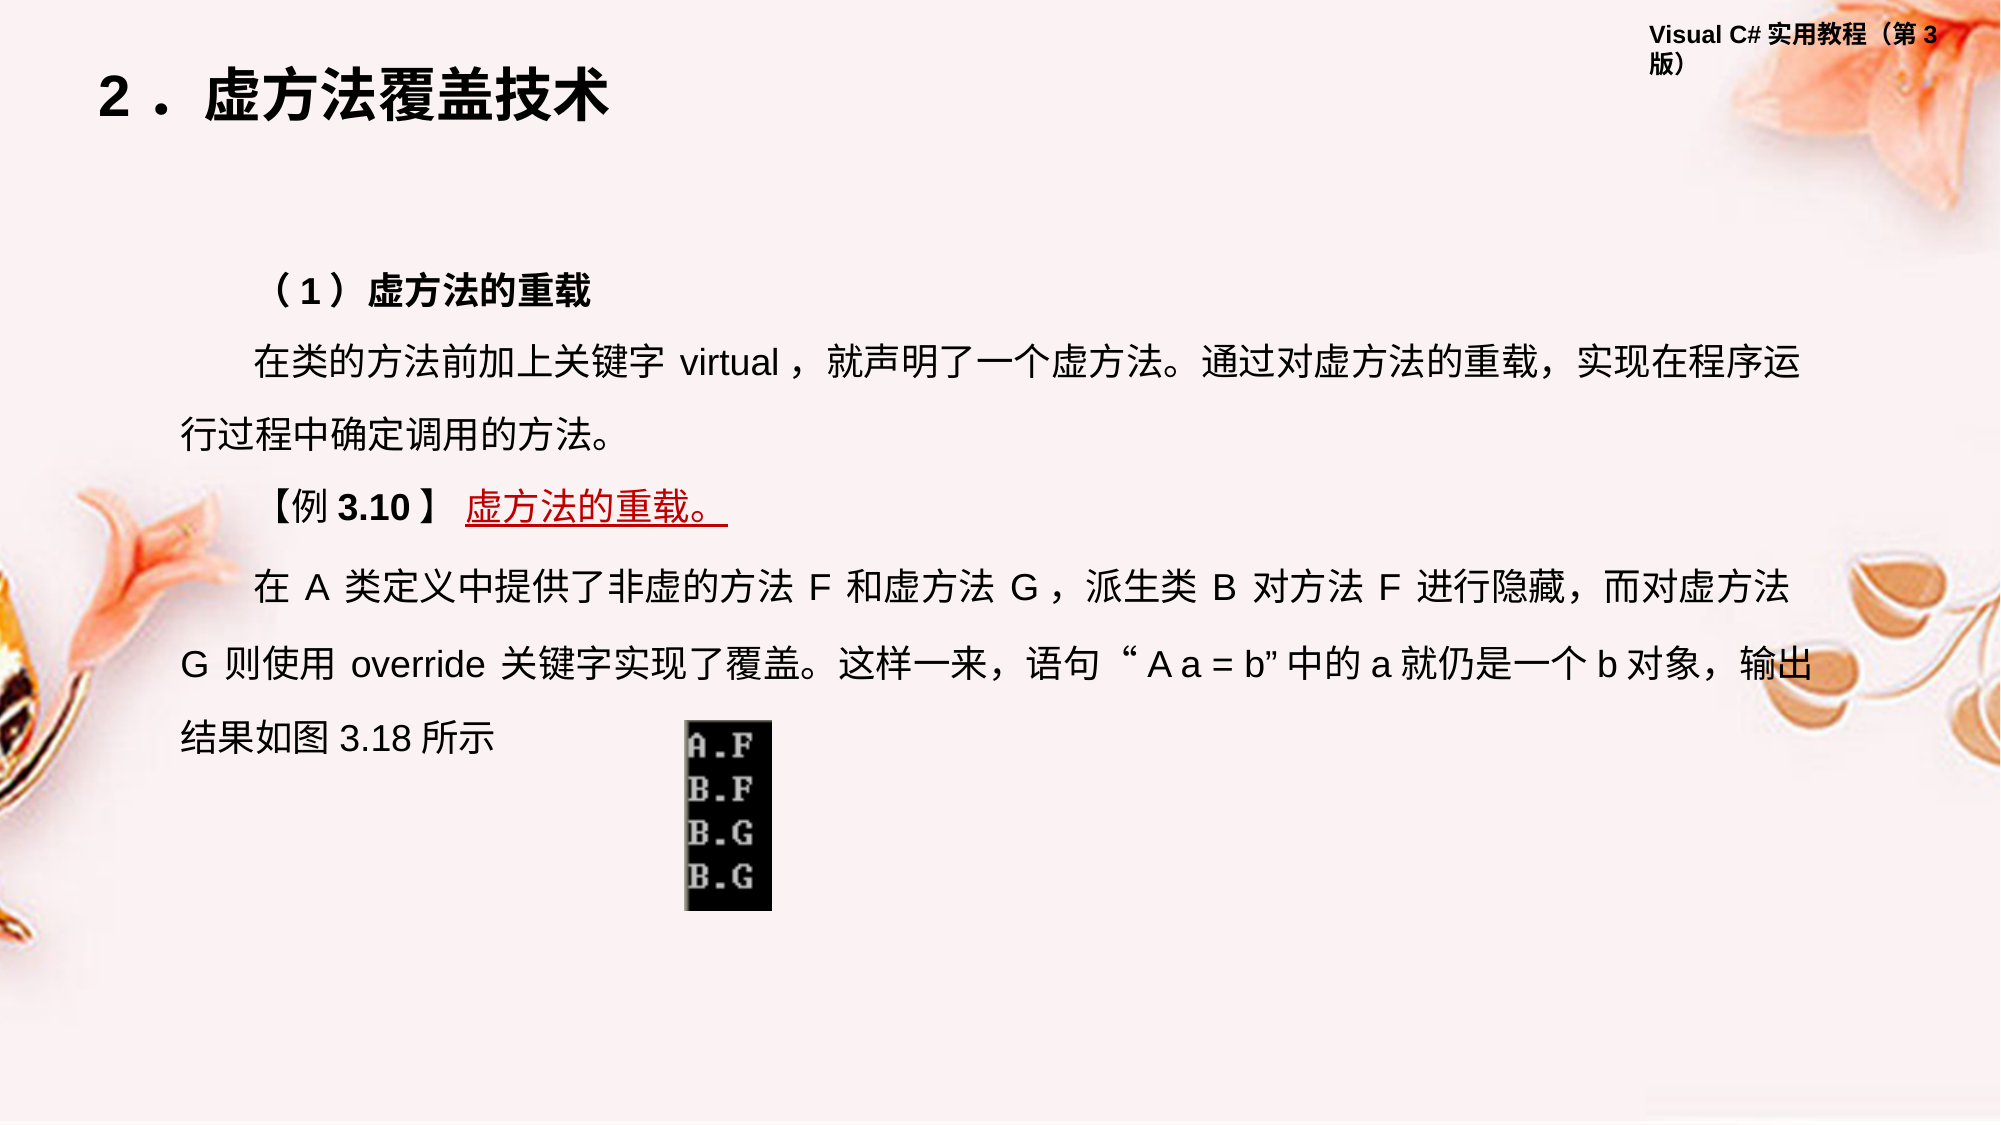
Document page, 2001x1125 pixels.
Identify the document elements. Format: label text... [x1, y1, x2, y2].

picture [0, 0, 2001, 1125]
text_box （1）虚方法的重载 在类的方法前加上关键字 virtual，就声明了一个虚方法。通过对虚方法的重载，实现在程序运行过程中确定调用的方法。 【例3.10】 虚方法的重载。 在 A 类定义中提供了非虚的方法 F 和虚方法 G，派生类 B 对方法 F 进行隐藏，而对虚方法 G 则使用 override 关键字实现了覆盖。这样一来，语句“A a = b”中的a就仍是一个b对象，输出结果如图3.18所示 [165, 237, 1835, 766]
text_box 2．虚方法覆盖技术 [83, 58, 1035, 136]
